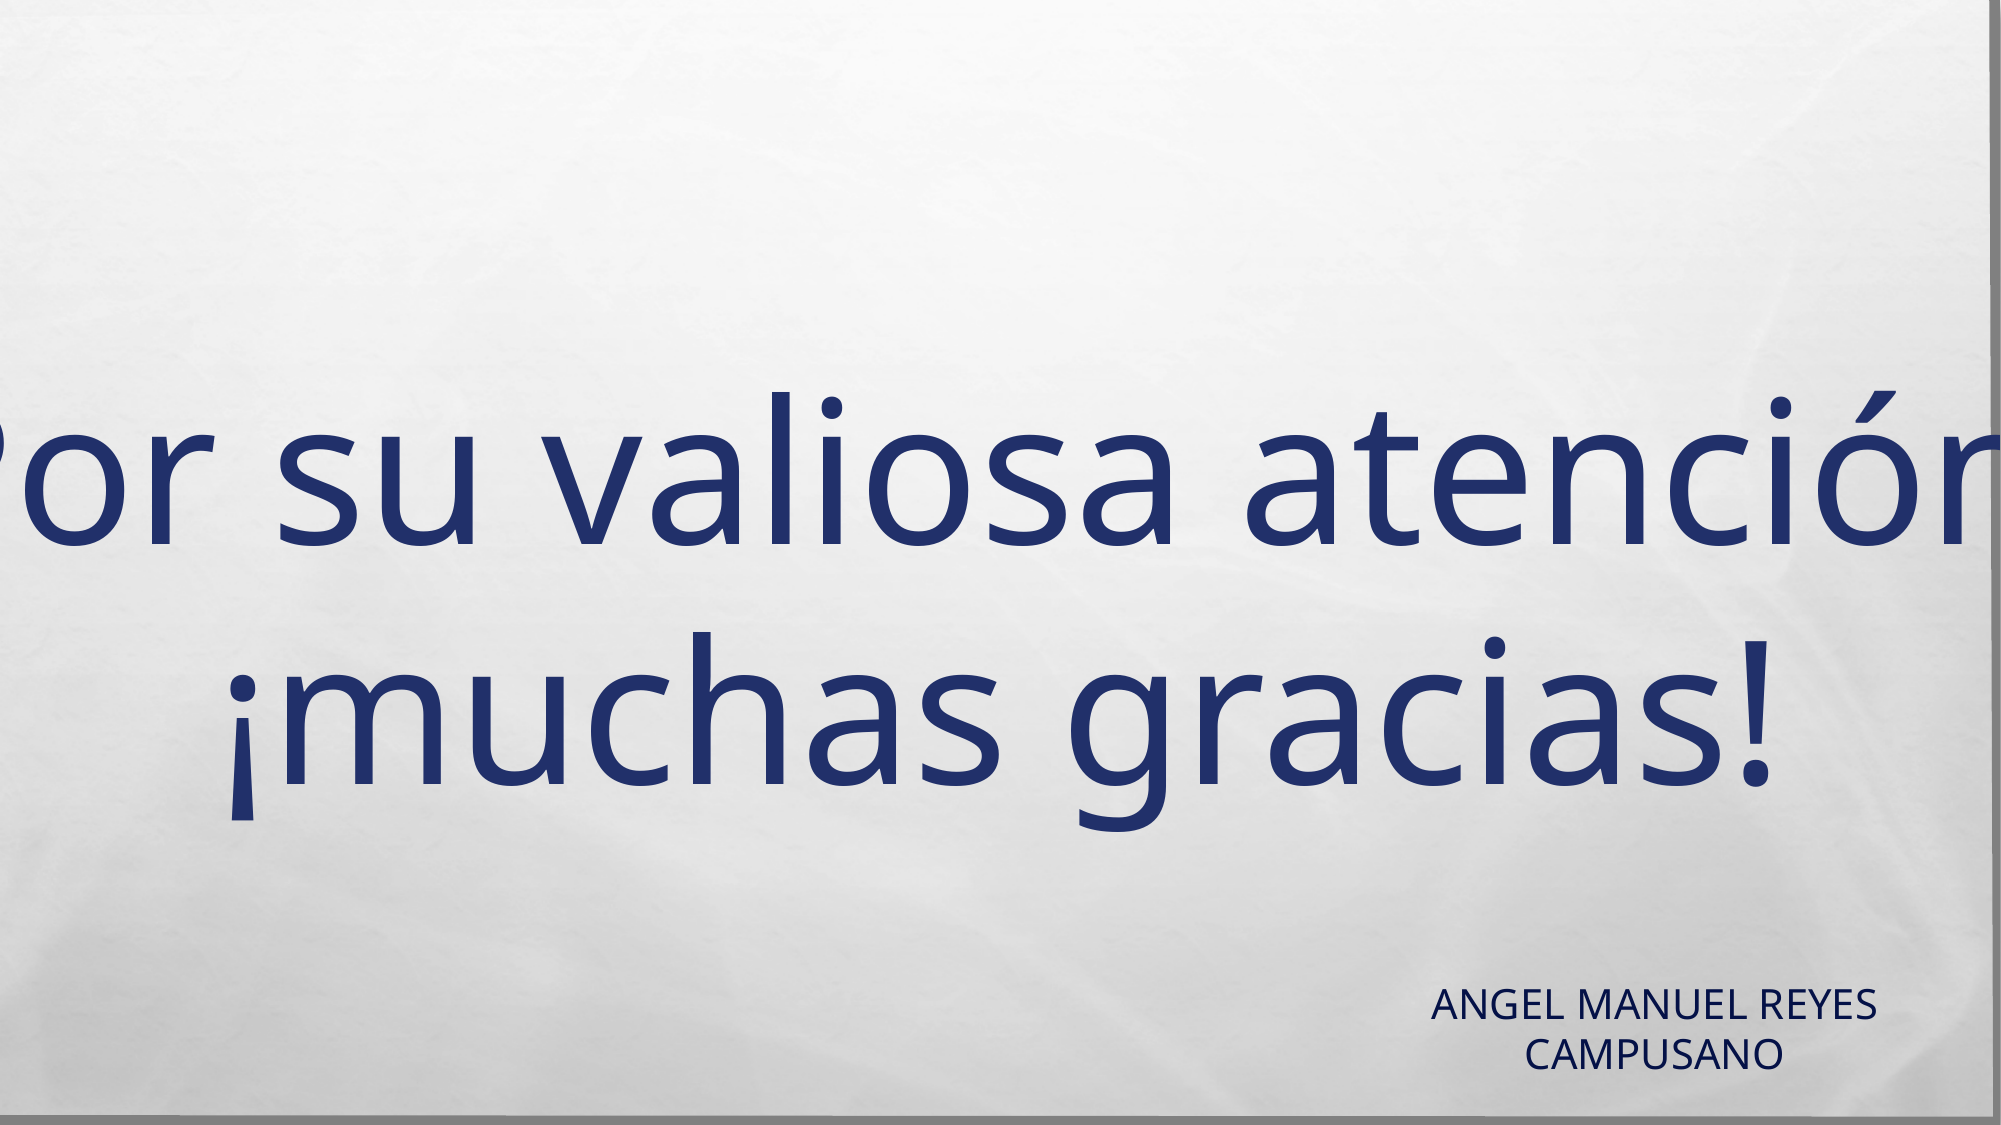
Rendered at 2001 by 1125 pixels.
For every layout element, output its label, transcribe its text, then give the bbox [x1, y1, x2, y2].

text_box Por su valiosa atención, ¡muchas gracias! [0, 336, 2000, 832]
